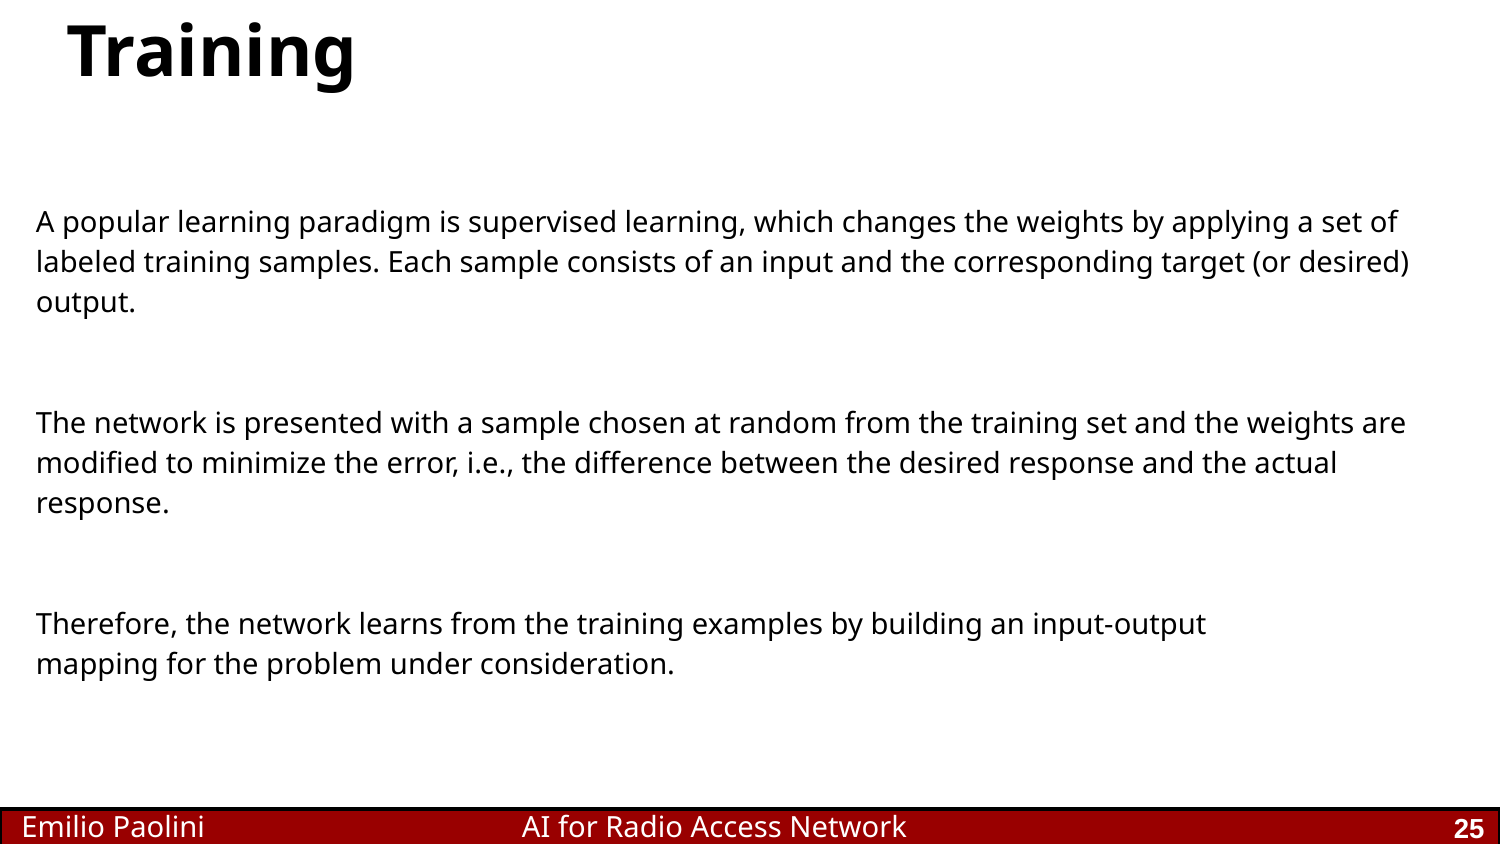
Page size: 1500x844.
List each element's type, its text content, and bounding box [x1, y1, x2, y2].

text_box A popular learning paradigm is supervised learning, which changes the weights by applying a set of labeled training samples. Each sample consists of an input and the corresponding target (or desired) output. The network is presented with a sample chosen at random from the training set and the weights are modified to minimize the error, i.e., the difference between the desired response and the actual response. Therefore, the network learns from the training examples by building an input-output mapping for the problem under consideration. [20, 183, 1479, 736]
title Training [51, 0, 1449, 111]
slide_number 25 [1425, 808, 1500, 844]
